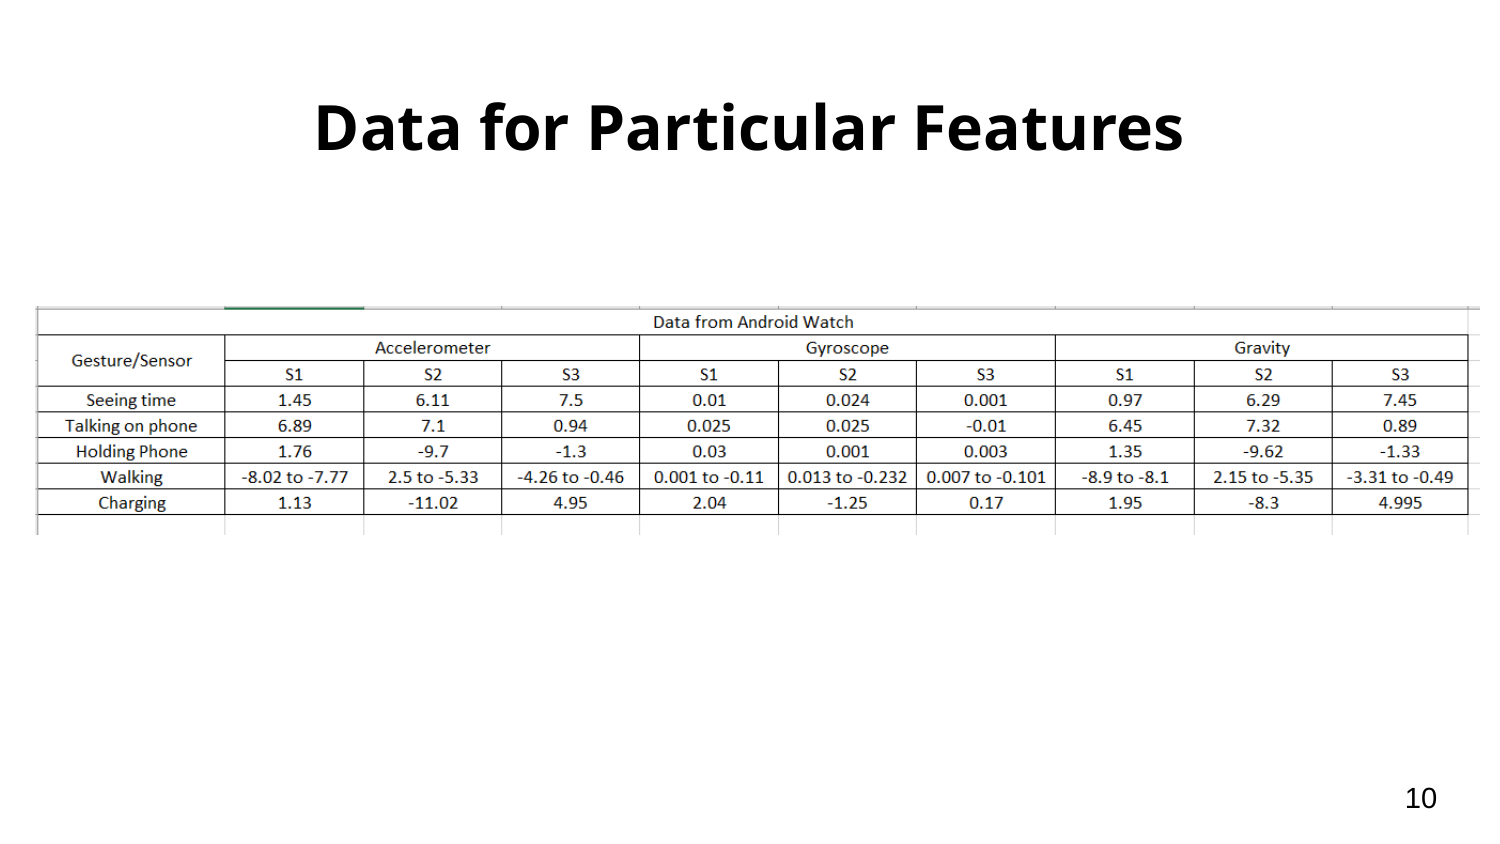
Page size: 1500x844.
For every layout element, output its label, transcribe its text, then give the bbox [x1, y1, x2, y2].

title Data for Particular Features [51, 72, 1449, 167]
slide_number 10 [1389, 764, 1480, 830]
picture [35, 306, 1481, 535]
